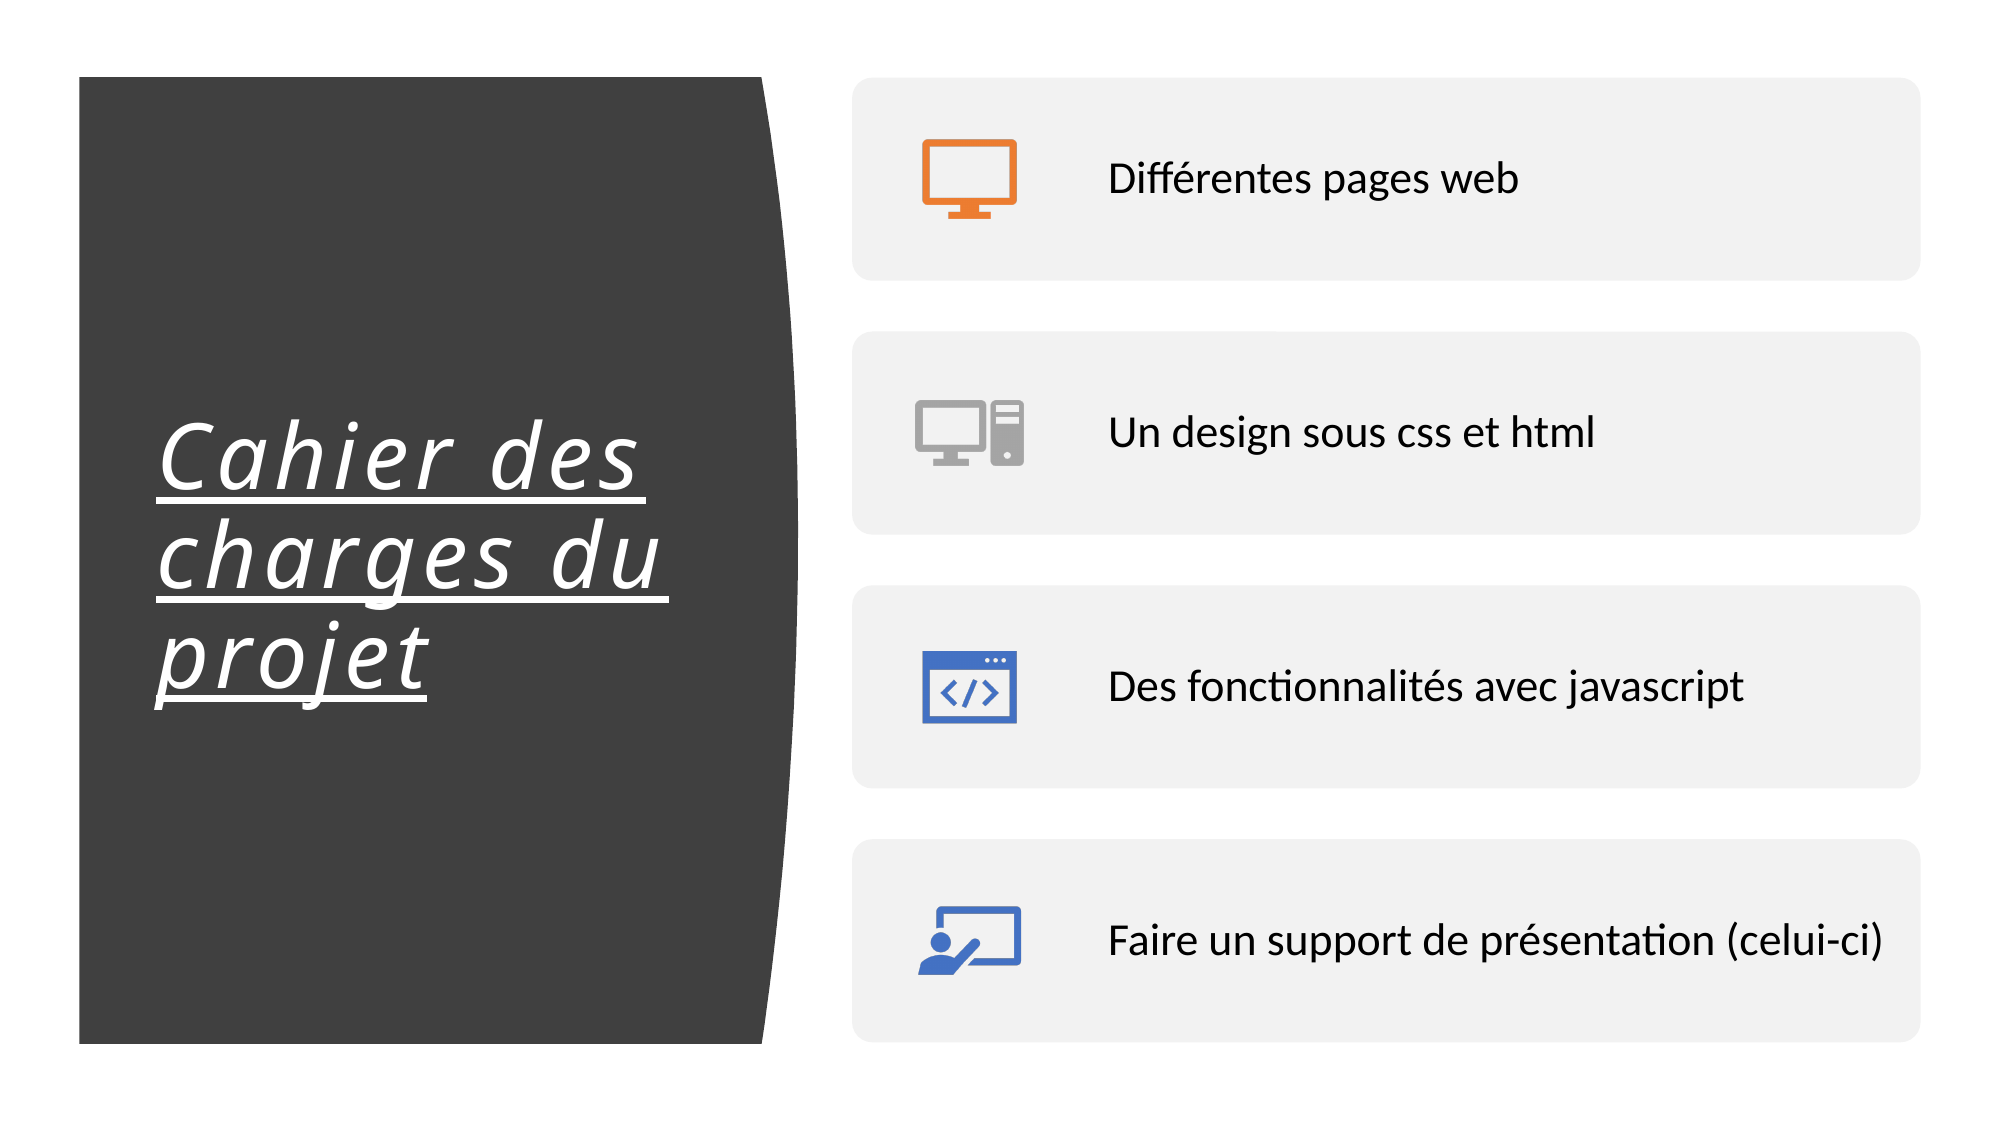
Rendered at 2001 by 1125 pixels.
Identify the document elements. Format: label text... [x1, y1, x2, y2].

text_box [78, 76, 800, 1045]
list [852, 77, 1921, 1043]
title Cahier des charges du projet [141, 166, 702, 953]
